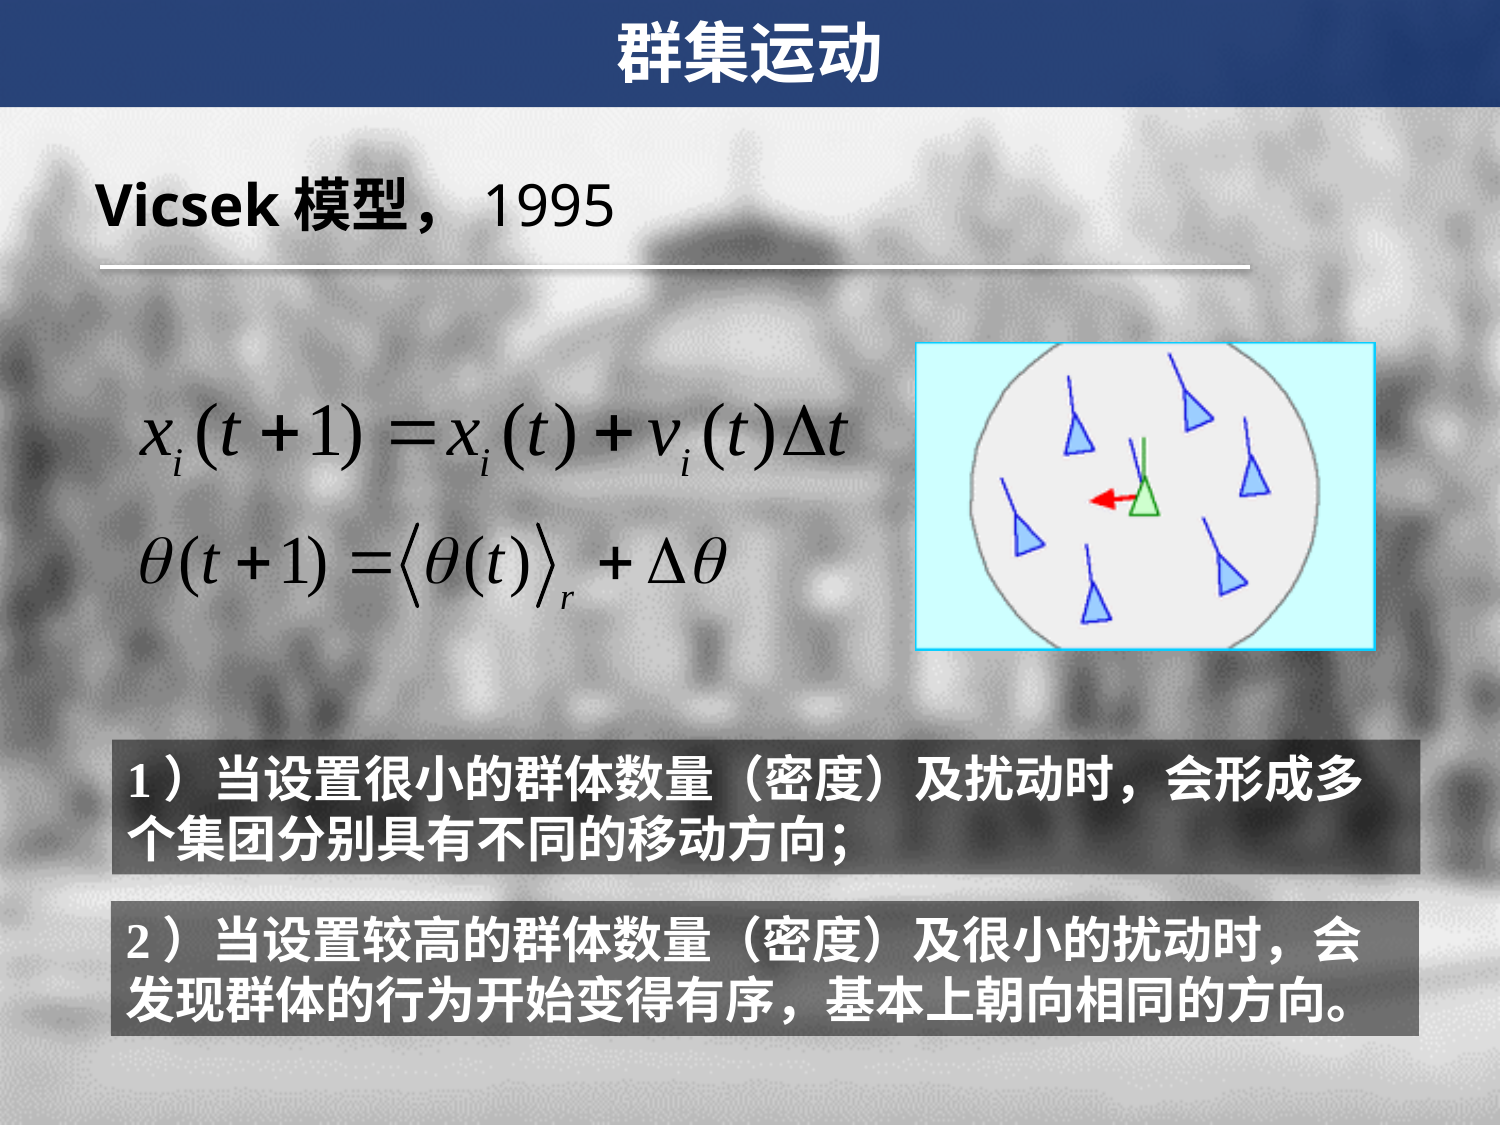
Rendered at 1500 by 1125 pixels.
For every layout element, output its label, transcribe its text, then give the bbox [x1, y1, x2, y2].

text_box 1）当设置很小的群体数量（密度）及扰动时，会形成多个集团分别具有不同的移动方向； [112, 739, 1421, 875]
text_box Vicsek模型，1995 [80, 160, 631, 246]
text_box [128, 508, 742, 628]
text_box 群集运动 [0, 0, 1500, 109]
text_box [123, 373, 869, 497]
picture [0, 109, 1500, 1125]
text_box 2）当设置较高的群体数量（密度）及很小的扰动时，会发现群体的行为开始变得有序，基本上朝向相同的方向。 [110, 901, 1419, 1036]
